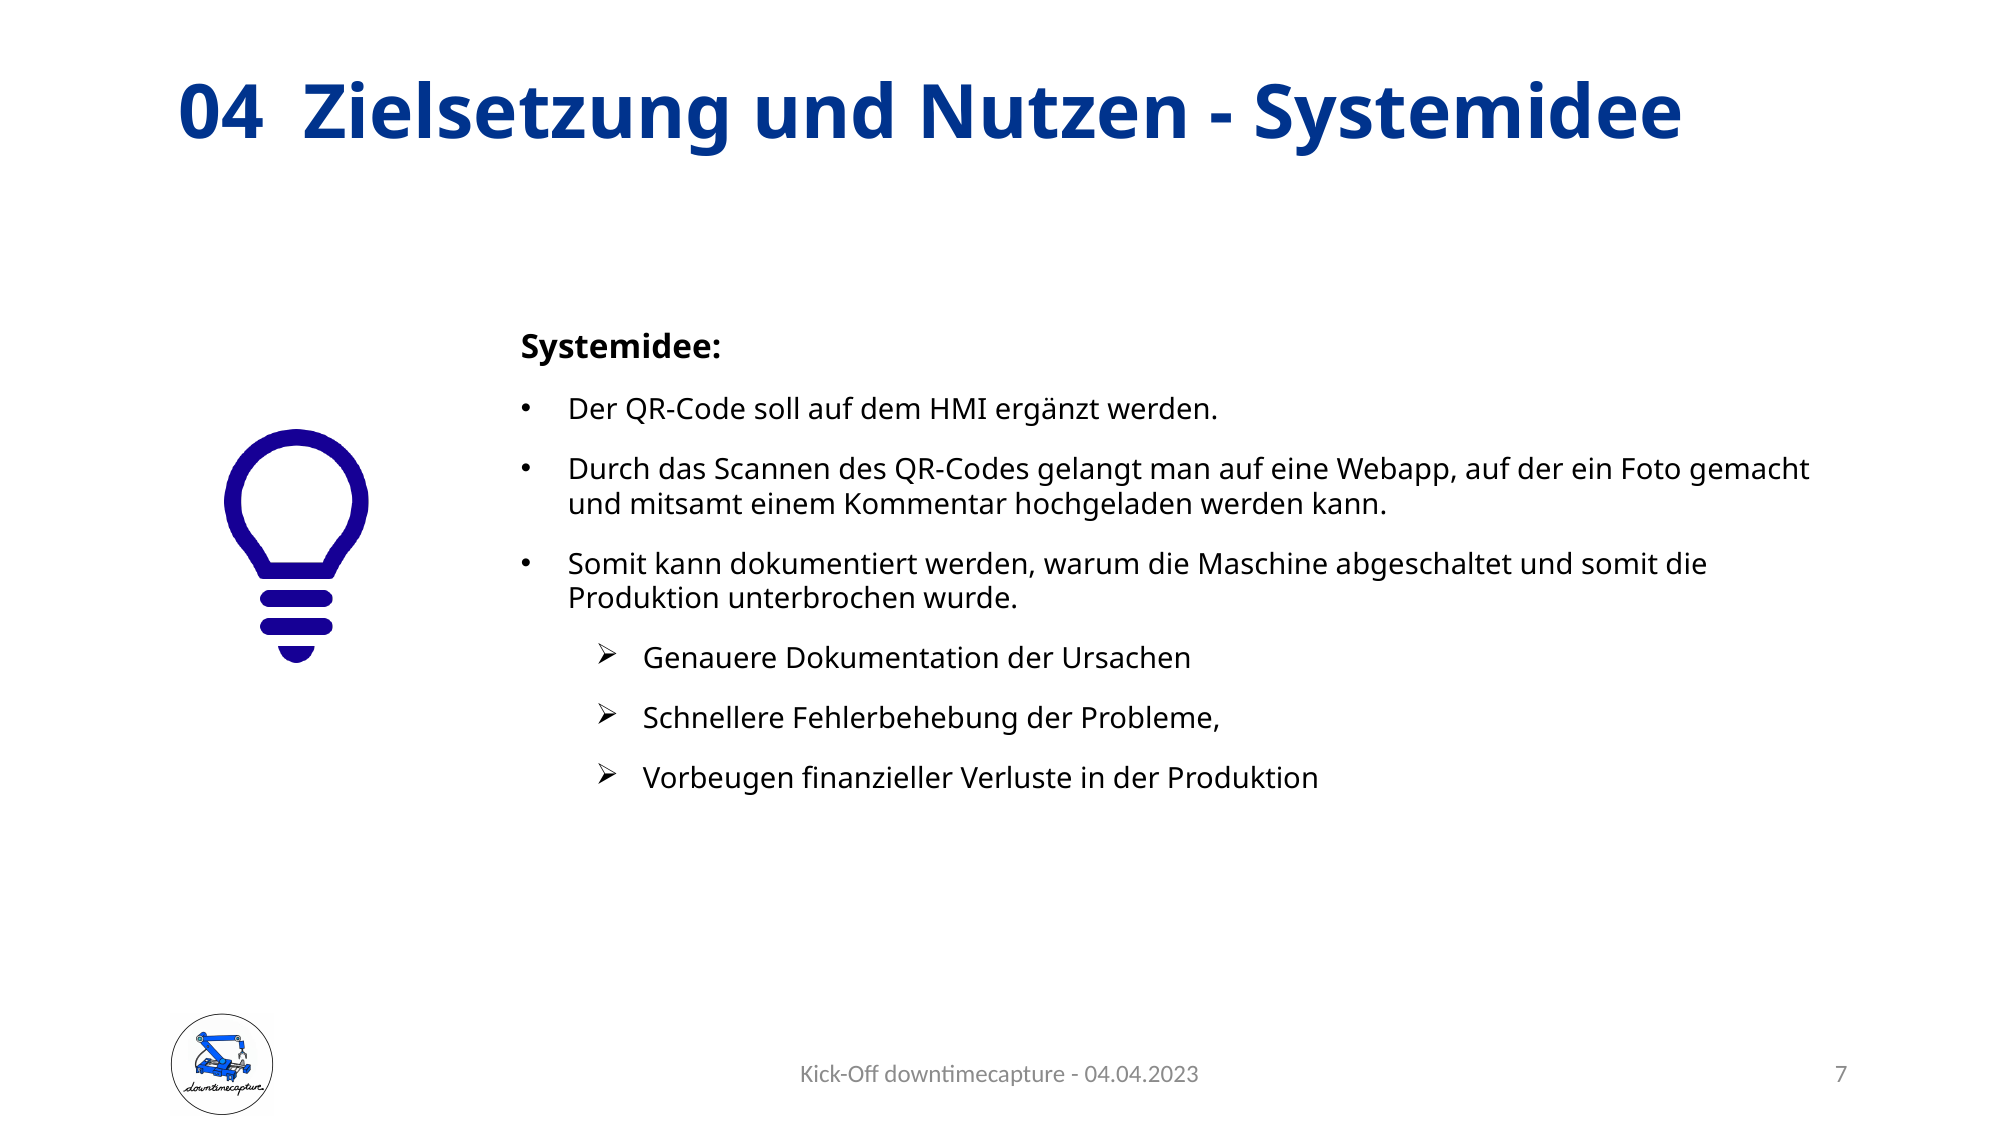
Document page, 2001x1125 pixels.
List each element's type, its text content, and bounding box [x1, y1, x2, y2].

footer Kick-Off downtimecapture - 04.04.2023 [662, 1042, 1338, 1103]
title 04 Zielsetzung und Nutzen - Systemidee [163, 70, 1838, 159]
picture [163, 412, 429, 679]
slide_number 7 [1412, 1042, 1863, 1103]
text_box Systemidee: Der QR-Code soll auf dem HMI ergänzt werden. Durch das Scannen des QR-Codes gelangt man auf eine Webapp, auf der ein Foto gemacht und mitsamt einem Kommentar hochgeladen werden kann. Somit kann dokumentiert werden, warum die Maschine abgeschaltet und somit die Produktion unterbrochen wurde. Genauere Dokumentation der Ursachen Schnellere Fehlerbehebung der Probleme, Vorbeugen finanzieller Verluste in der Produktion [506, 317, 1863, 803]
picture [170, 1013, 274, 1116]
